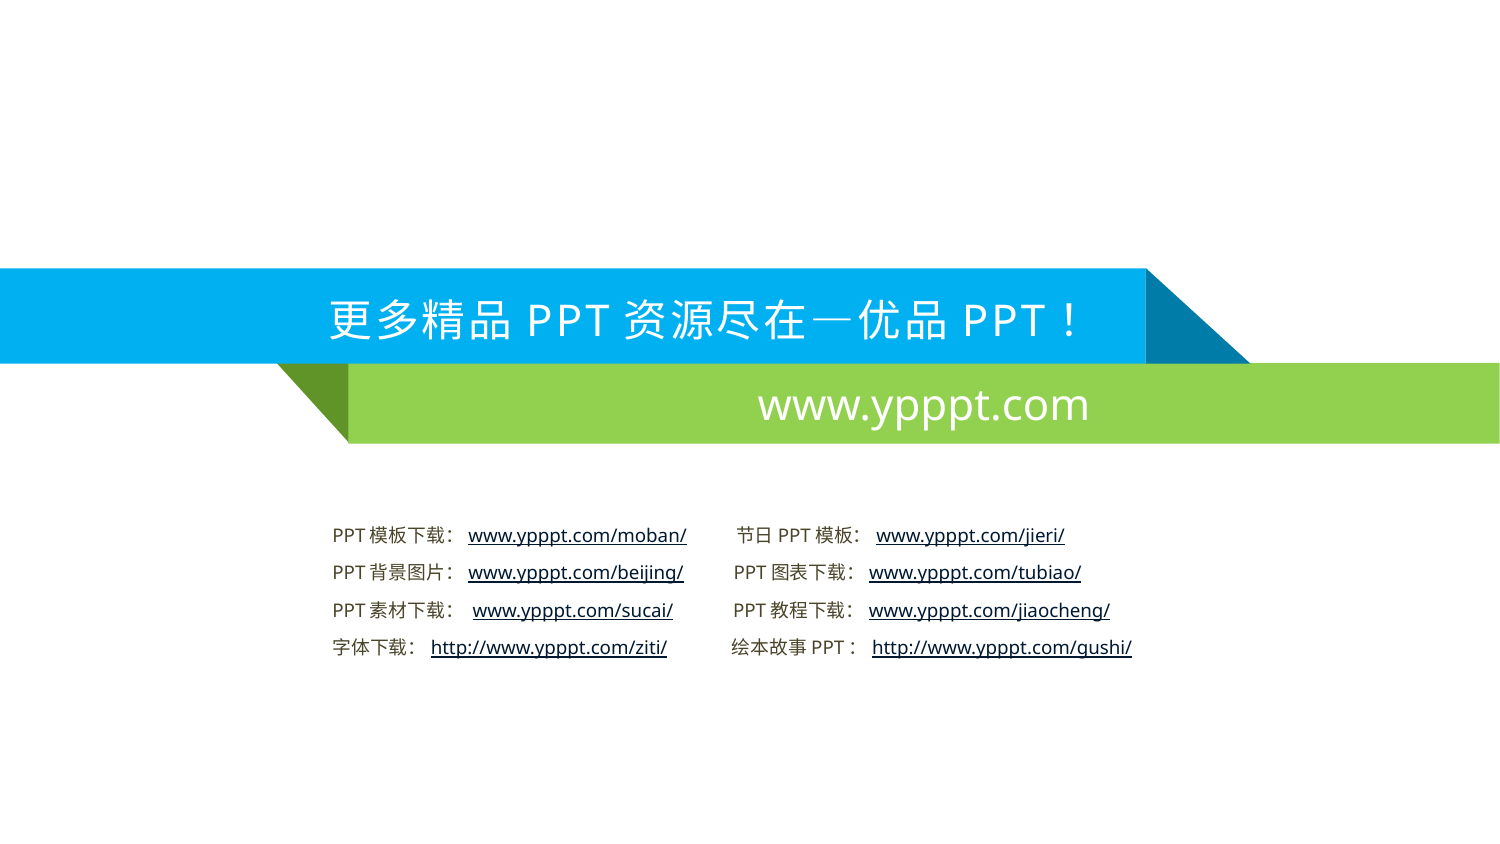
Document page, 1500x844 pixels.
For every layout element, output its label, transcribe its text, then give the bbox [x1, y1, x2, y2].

text_box 更多精品PPT资源尽在—优品PPT！ [0, 267, 1144, 365]
text_box [277, 365, 347, 443]
text_box [1144, 265, 1254, 365]
text_box PPT模板下载：www.ypppt.com/moban/ 节日PPT模板：www.ypppt.com/jieri/ PPT背景图片：www.ypppt.com/beijing/ PPT图表下载：www.ypppt.com/tubiao/ PPT素材下载： www.ypppt.com/sucai/ PPT教程下载：www.ypppt.com/jiaocheng/ 字体下载：http://www.ypppt.com/ziti/ 绘本故事PPT：http://www.ypppt.com/gushi/ [317, 482, 1168, 691]
text_box www.ypppt.com [347, 362, 1500, 445]
